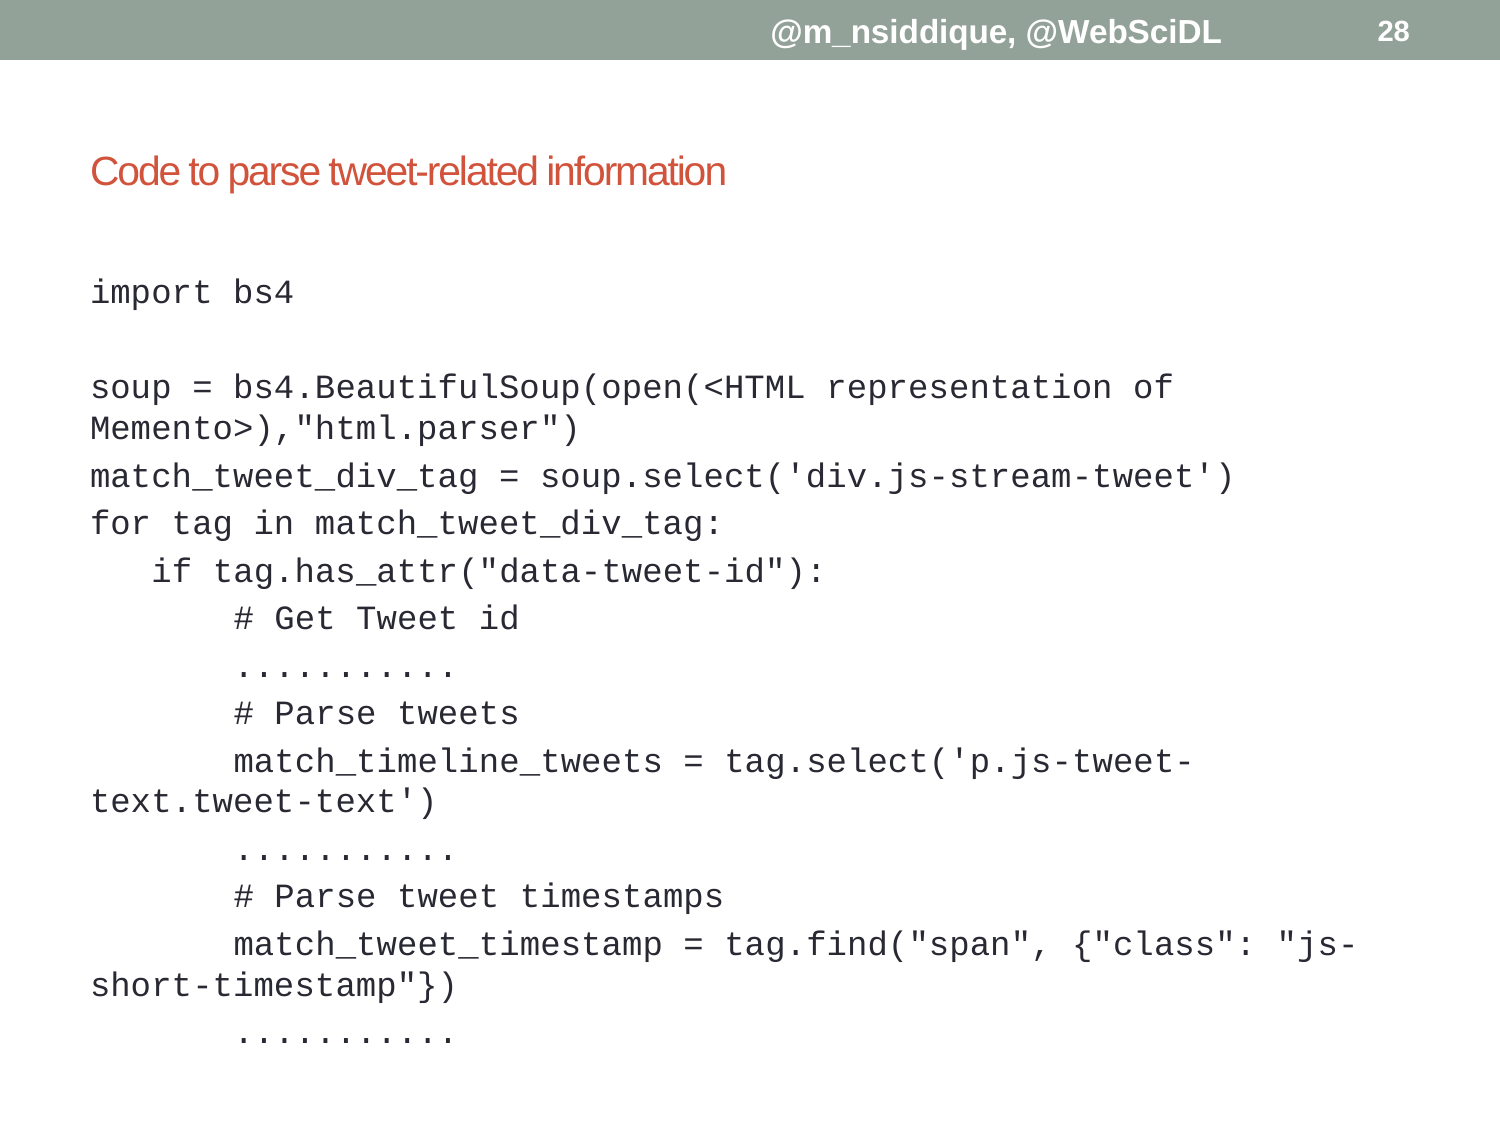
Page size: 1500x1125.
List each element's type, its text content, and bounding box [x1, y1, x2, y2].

slide_number 28 [1250, 3, 1425, 57]
title Code to parse tweet-related information [75, 87, 1425, 250]
footer @m_nsiddique, @WebSciDL [562, 3, 1238, 57]
list import bs4 soup = bs4.BeautifulSoup(open(<HTML representation of Memento>),"html.parser") match_tweet_div_tag = soup.select('div.js-stream-tweet') for tag in match_tweet_div_tag: if tag.has_attr("data-tweet-id"): # Get Tweet id ........... # Parse tweets match_timeline_tweets = tag.select('p.js-tweet-text.tweet-text') ........... # Parse tweet timestamps match_tweet_timestamp = tag.find("span", {"class": "js-short-timestamp"}) ........... [75, 262, 1425, 1063]
